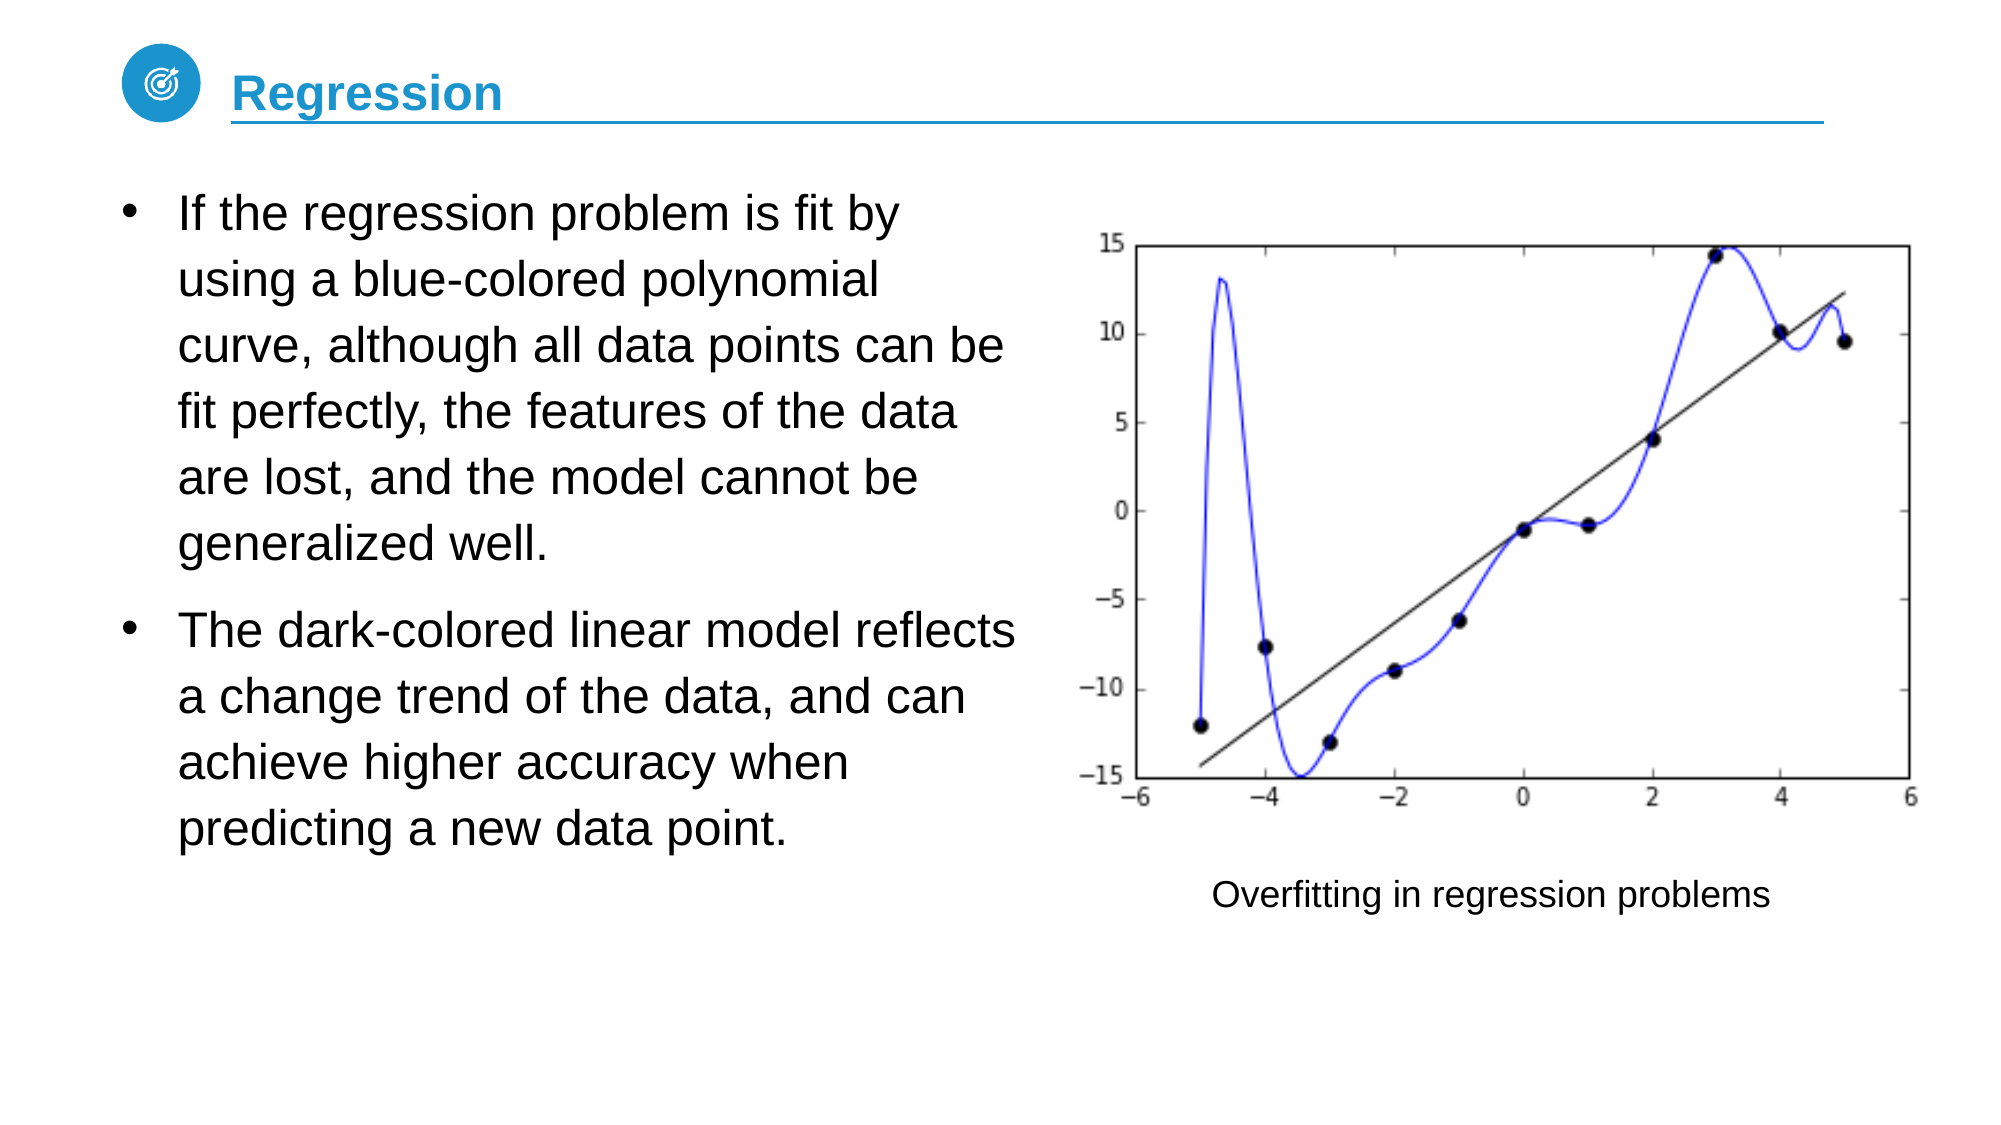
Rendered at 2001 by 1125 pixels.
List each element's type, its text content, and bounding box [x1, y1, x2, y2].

picture [140, 62, 183, 104]
picture [1062, 217, 1932, 828]
title Regression [231, 73, 1825, 122]
text_box Overfitting in regression problems [1196, 862, 1797, 922]
list If the regression problem is fit by using a blue-colored polynomial curve, although all data points can be fit perfectly, the features of the data are lost, and the model cannot be generalized well. The dark-colored linear model reflects a change trend of the data, and can achieve higher accuracy when predicting a new data point. [106, 167, 1035, 1035]
